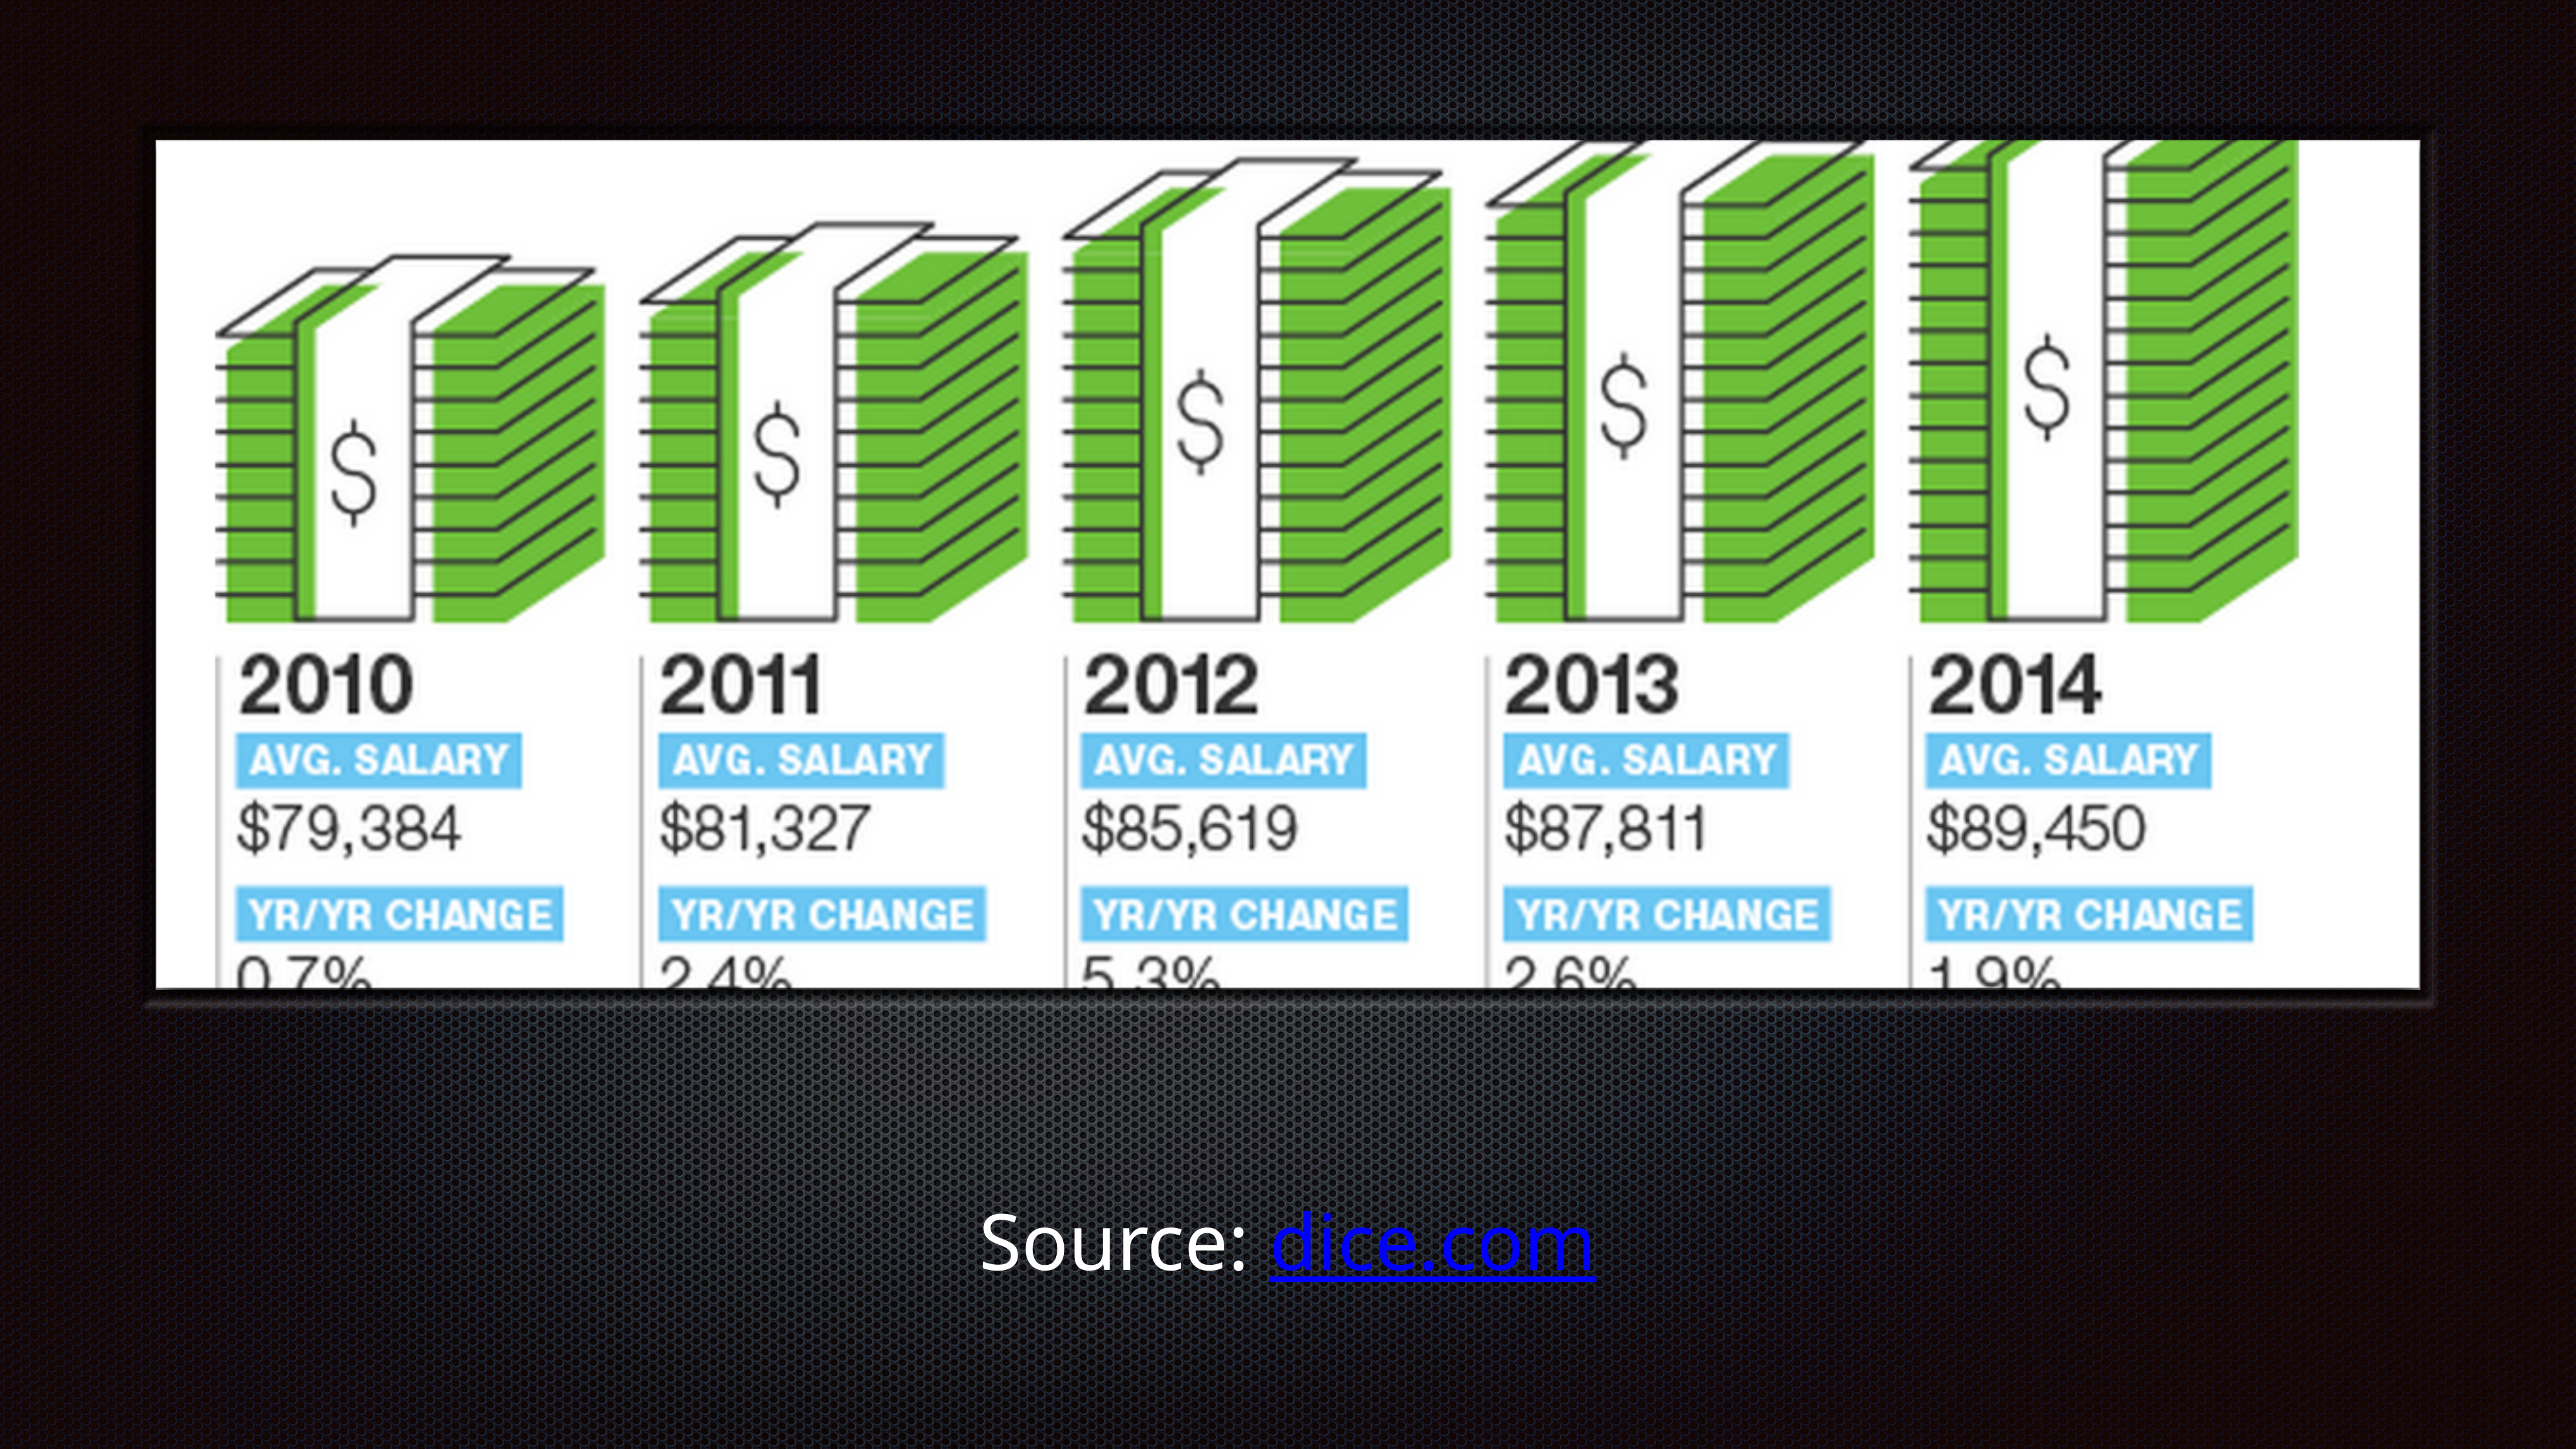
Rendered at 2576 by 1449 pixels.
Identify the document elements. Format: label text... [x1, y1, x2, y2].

list Source: dice.com [155, 1192, 2421, 1425]
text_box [135, 119, 2441, 1012]
picture [0, 0, 2576, 1449]
